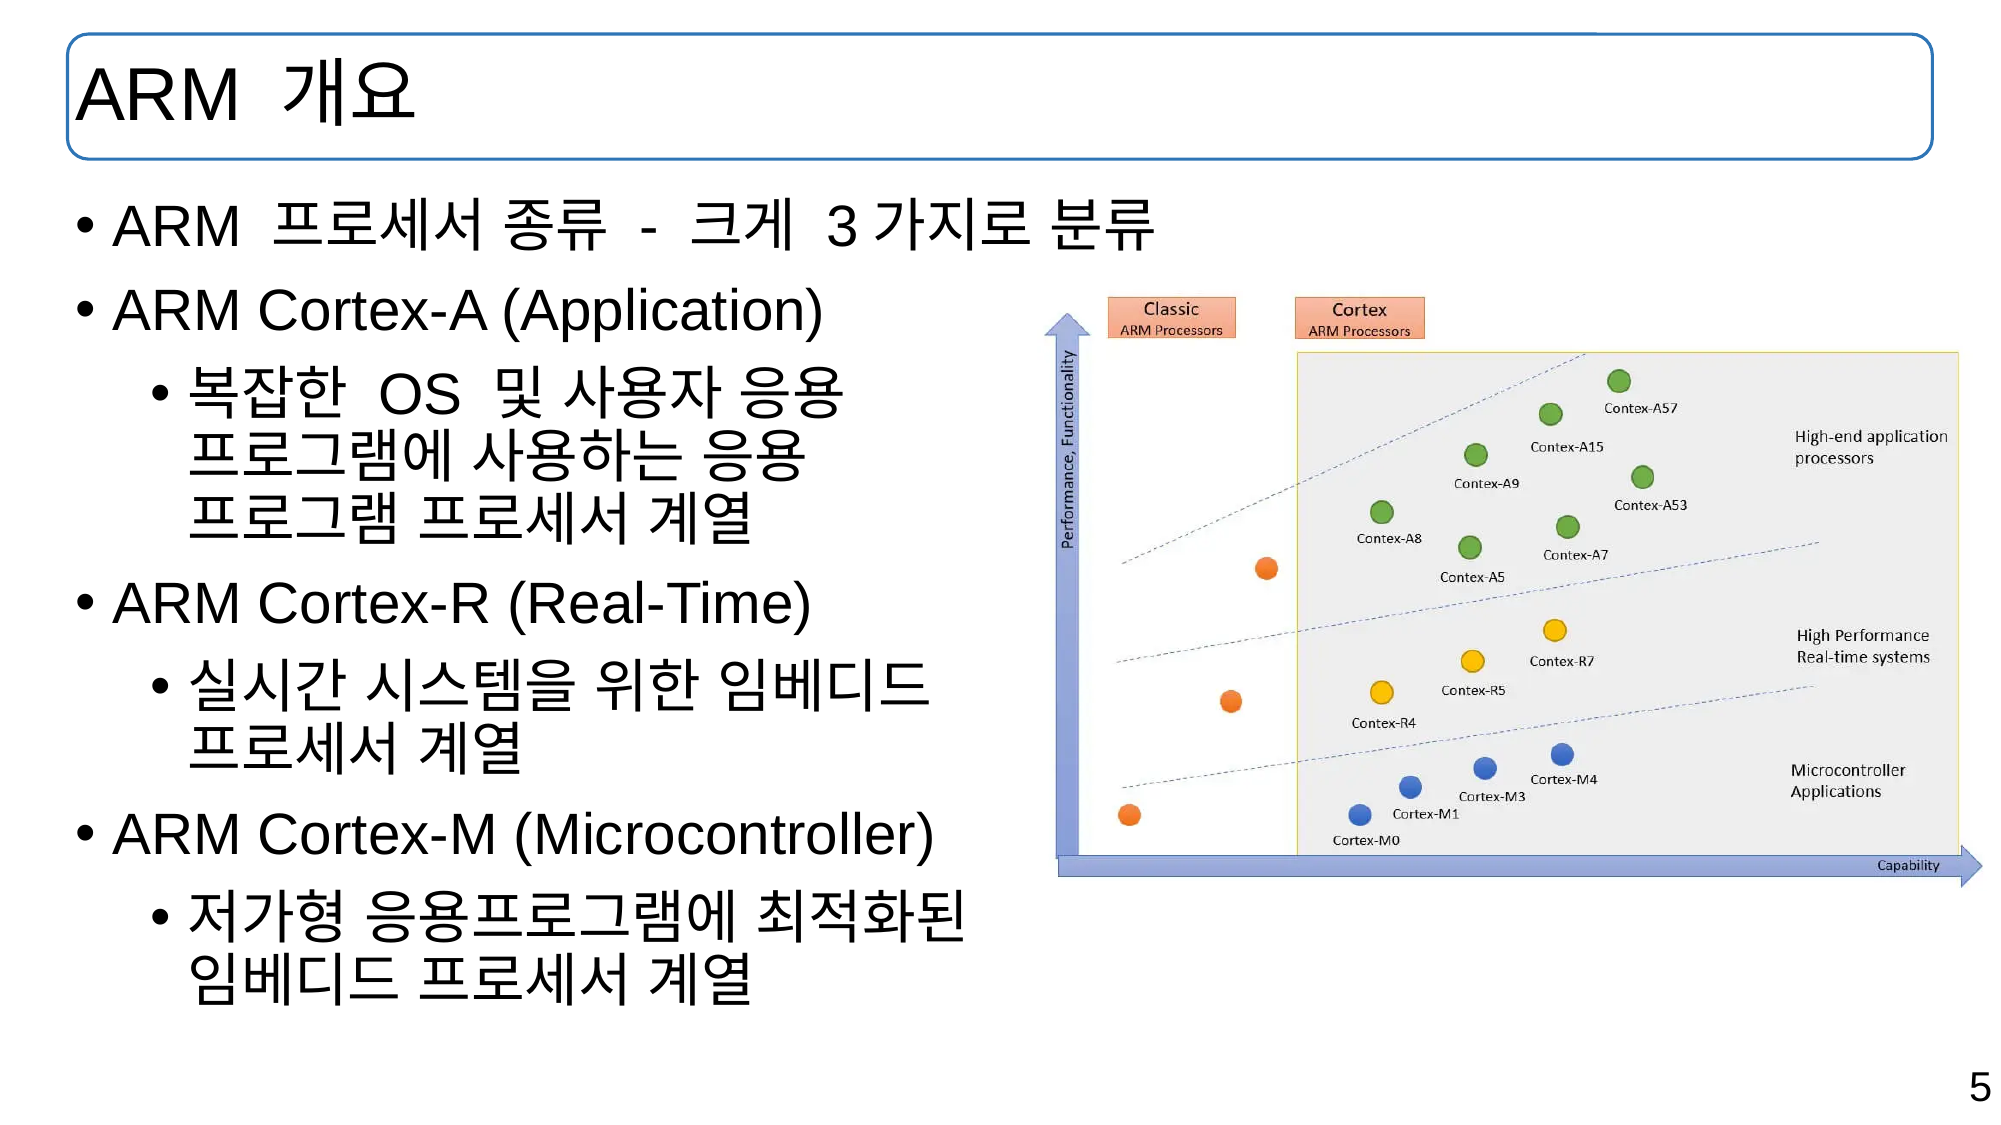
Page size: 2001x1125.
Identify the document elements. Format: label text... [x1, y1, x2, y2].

title ARM 개요 [67, 33, 1933, 160]
slide_number 5 [1959, 1051, 2000, 1114]
picture [1037, 277, 2000, 891]
list ARM 프로세서 종류 - 크게 3가지로 분류 ARM Cortex-A (Application) 복잡한 OS 및 사용자 응용 프로그램에 사용하는 응용 프로그램 프로세서 계열 ARM Cortex-R (Real-Time) 실시간 시스템을 위한 임베디드 프로세서 계열 ARM Cortex-M (Microcontroller) 저가형 응용프로그램에 최적화된 임베디드 프로세서 계열 [66, 188, 1933, 1109]
